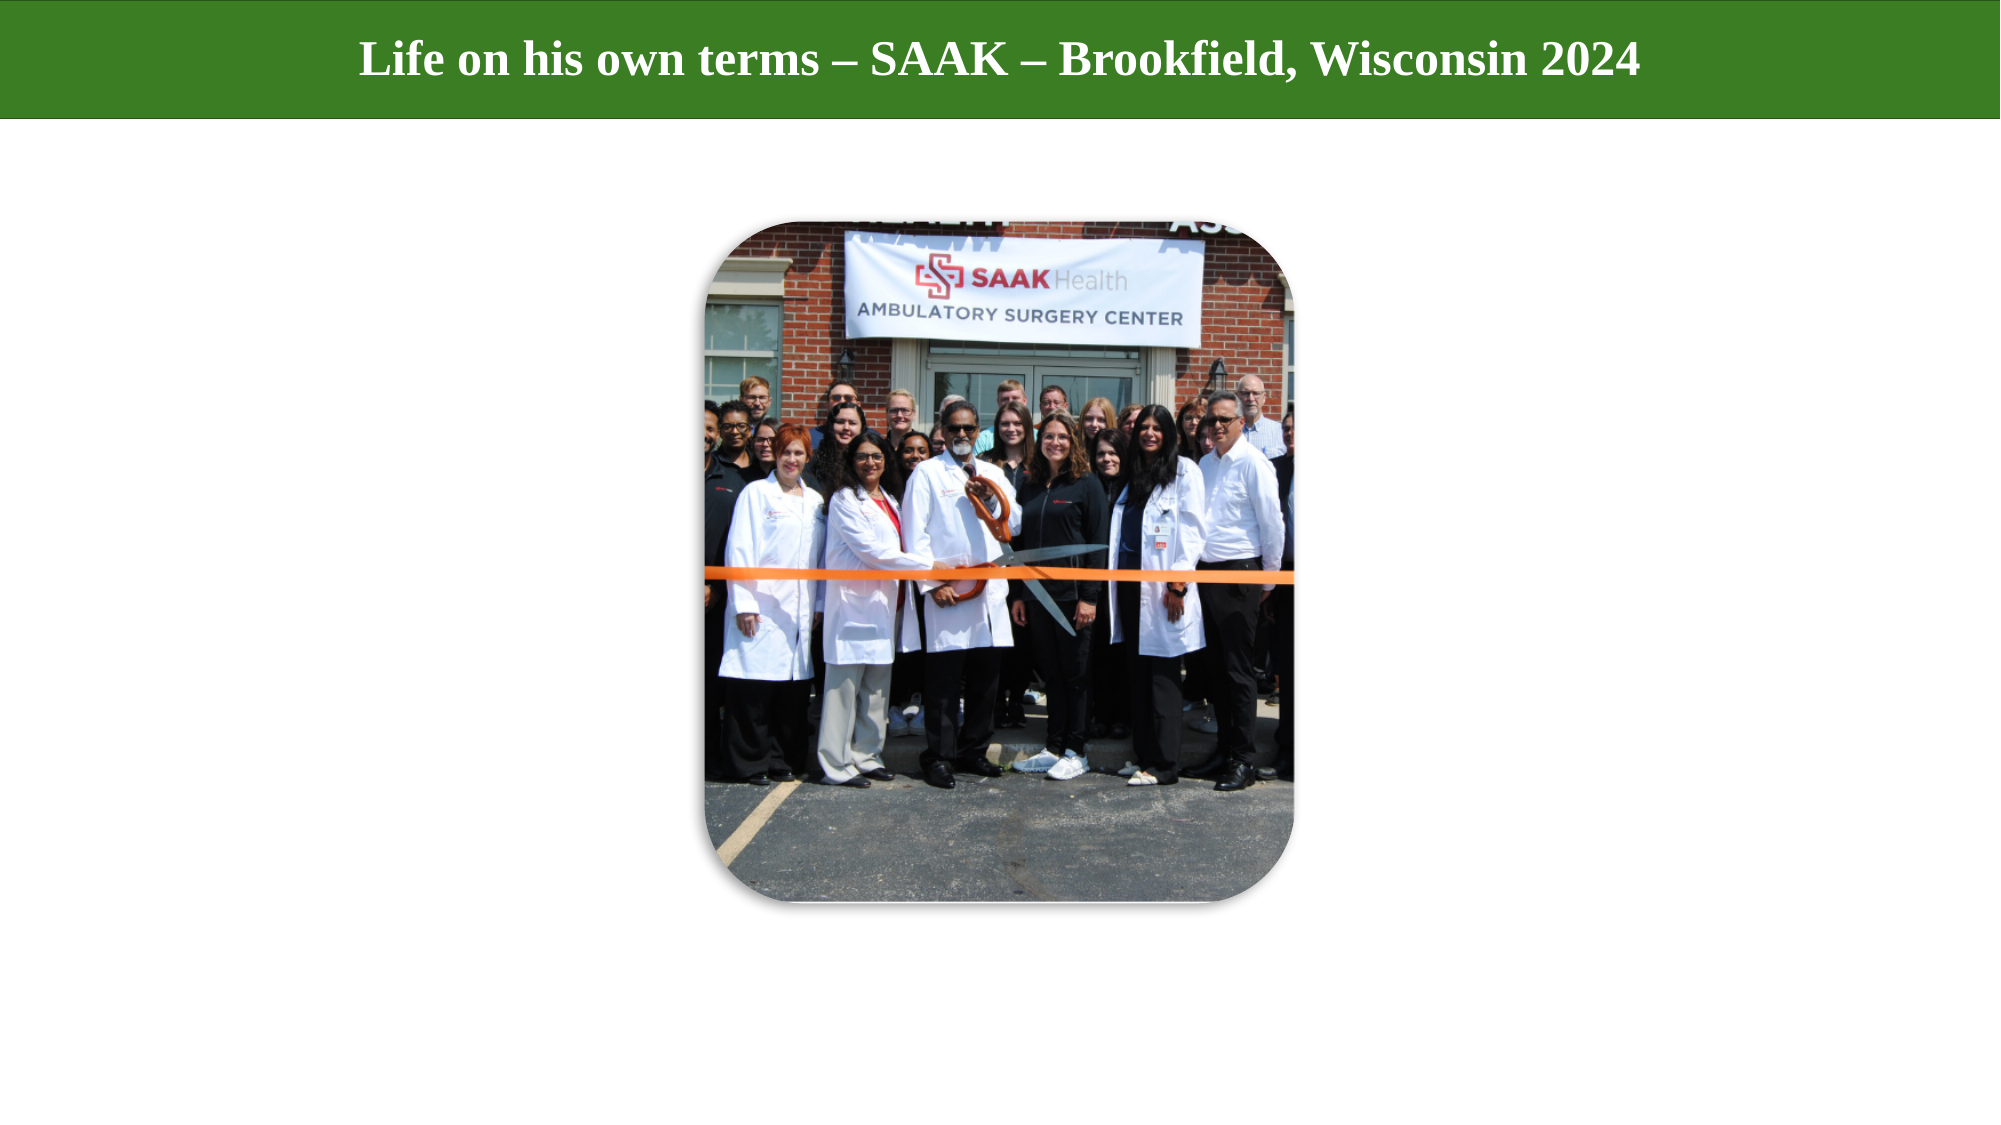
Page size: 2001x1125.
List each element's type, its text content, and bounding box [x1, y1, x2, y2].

picture [704, 221, 1296, 904]
title Life on his own terms – SAAK – Brookfield, Wisconsin 2024 [0, 0, 2000, 119]
